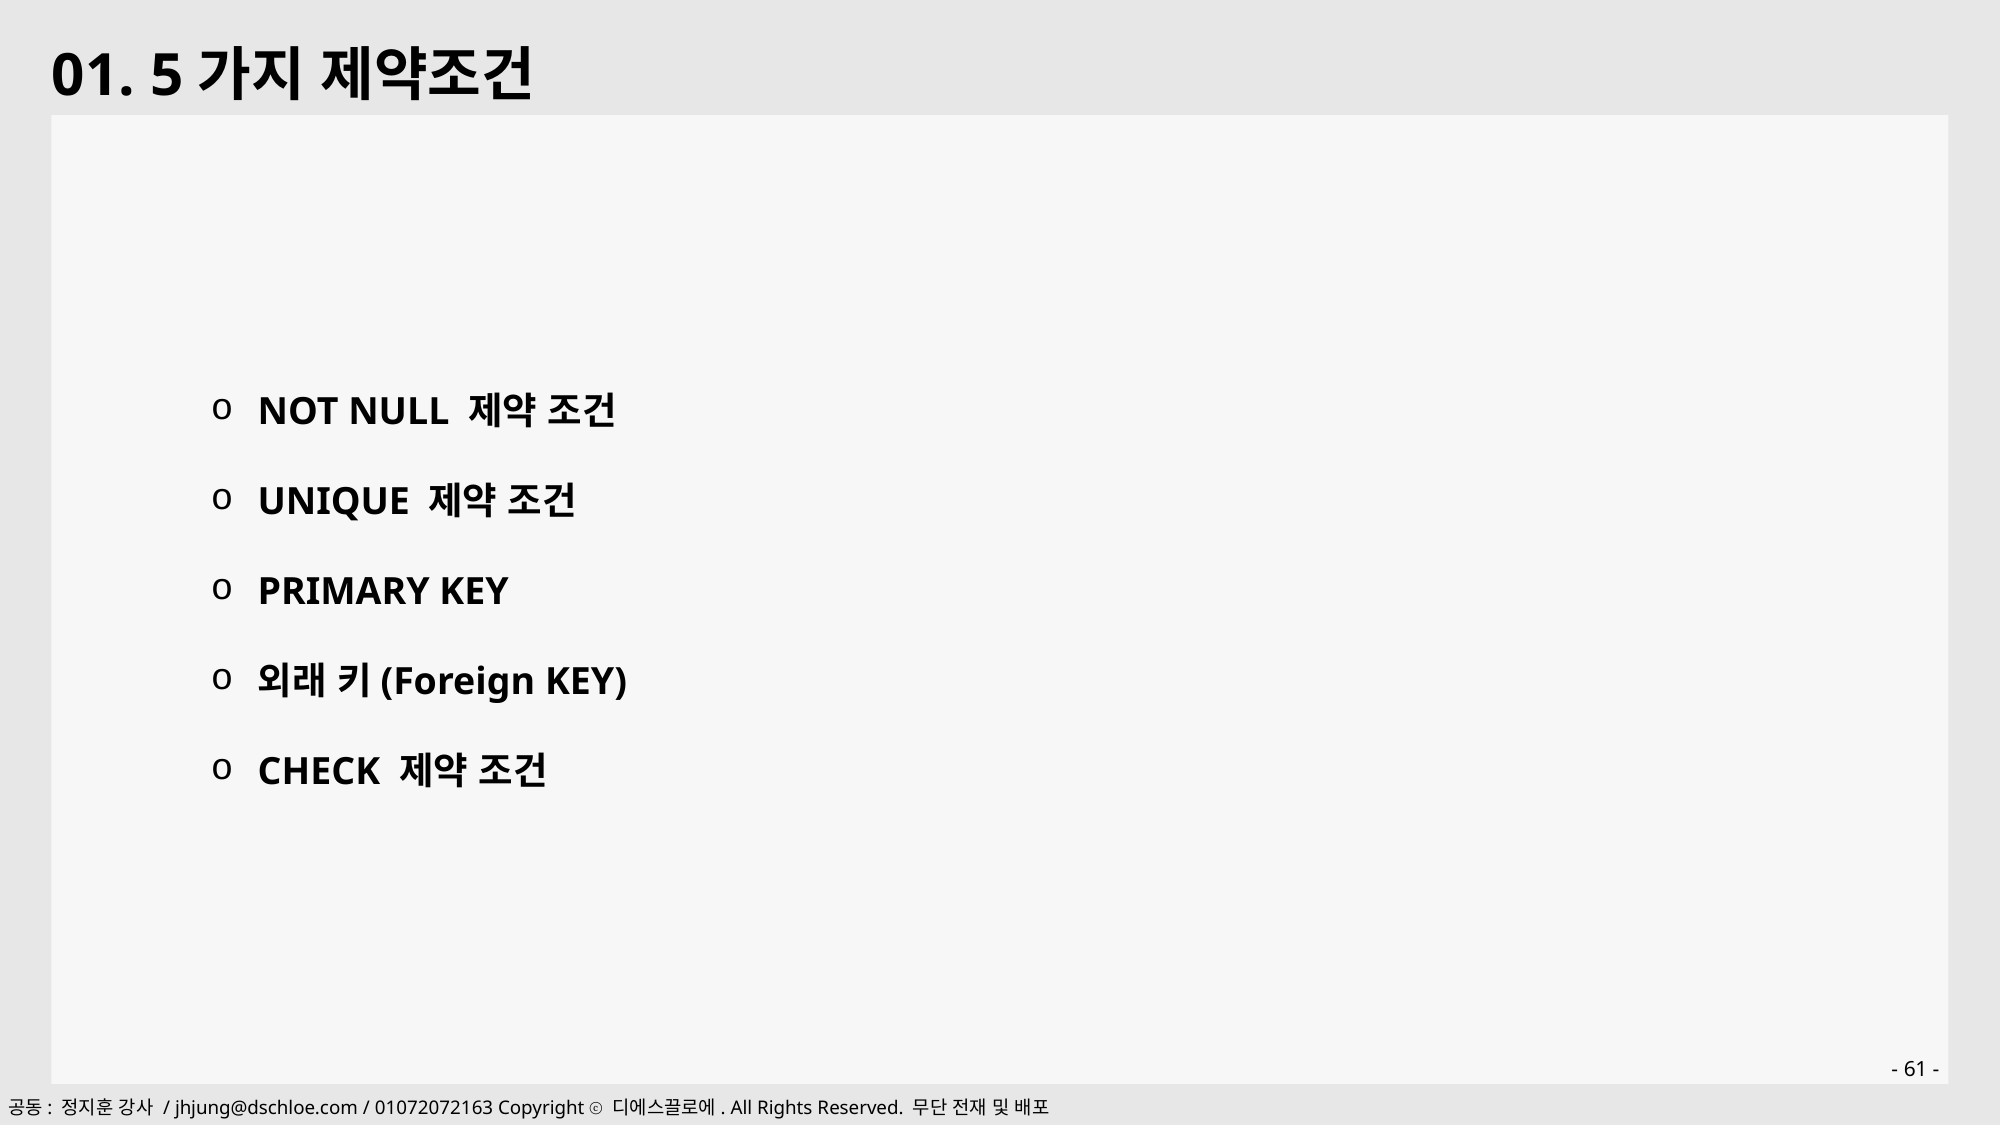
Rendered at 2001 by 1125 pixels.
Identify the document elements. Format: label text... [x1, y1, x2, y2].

text_box 01. 5가지 제약조건 [37, 30, 550, 115]
text_box NOT NULL 제약 조건 UNIQUE 제약 조건 PRIMARY KEY 외래 키(Foreign KEY) CHECK 제약 조건 [196, 334, 643, 800]
slide_number - 61 - [1504, 1039, 1955, 1100]
